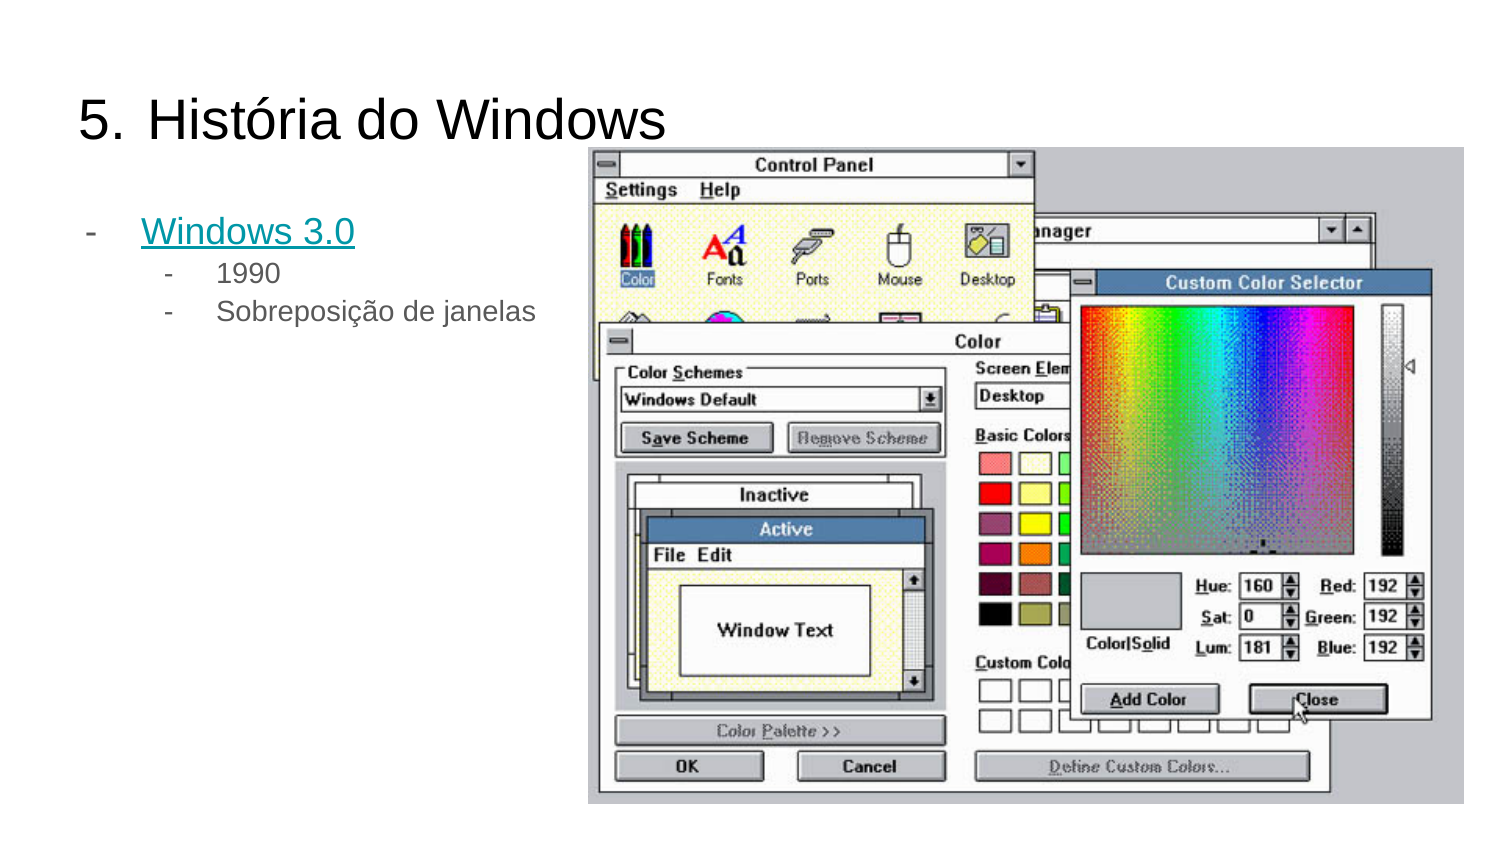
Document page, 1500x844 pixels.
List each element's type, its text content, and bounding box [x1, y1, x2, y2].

title História do Windows [51, 72, 1449, 167]
list Windows 3.0 1990 Sobreposição de janelas [51, 189, 583, 750]
picture [588, 147, 1464, 804]
